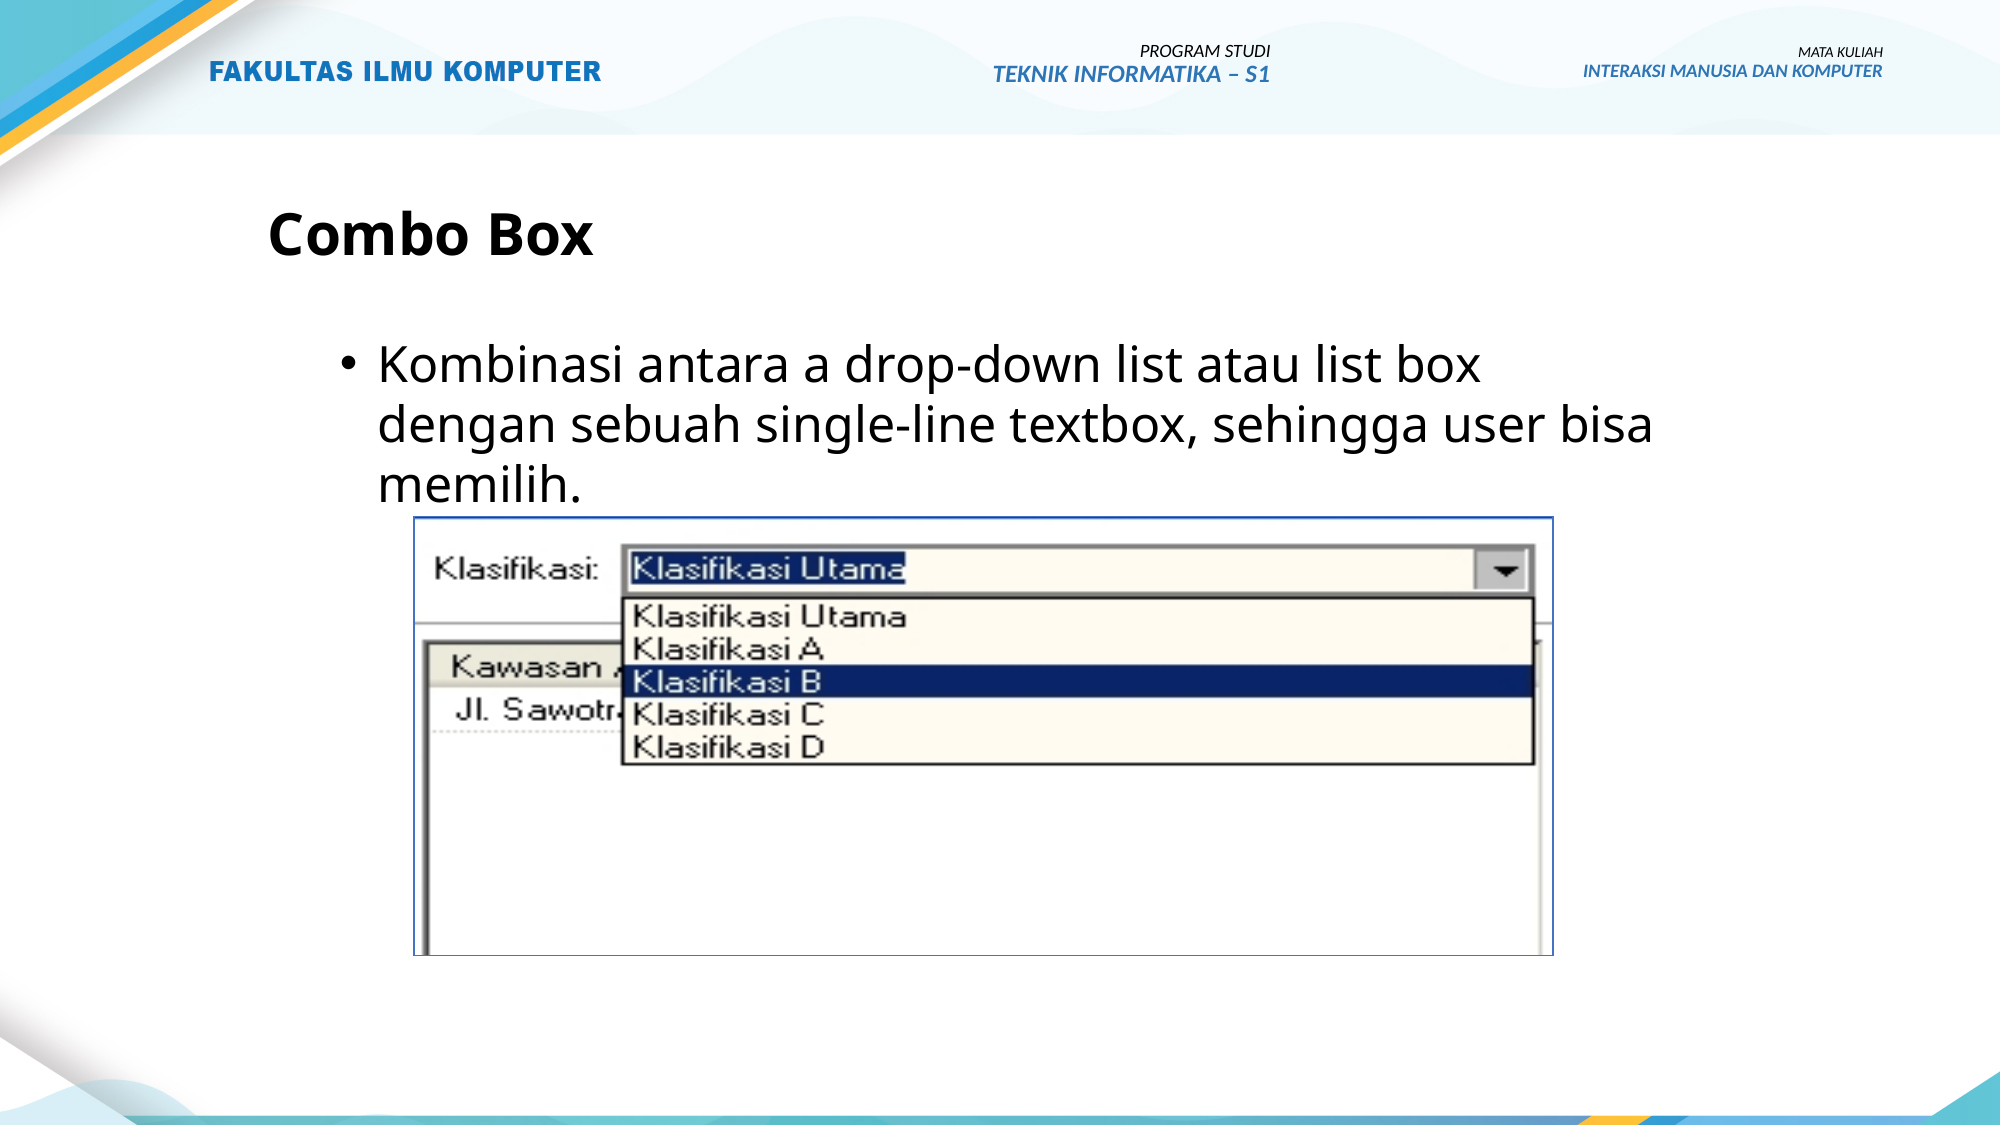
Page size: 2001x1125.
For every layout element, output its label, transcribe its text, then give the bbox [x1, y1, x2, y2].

text_box PROGRAM STUDI TEKNIK INFORMATIKA – S1 [909, 33, 1286, 118]
title Combo Box [252, 170, 1852, 303]
text_box MATA KULIAH INTERAKSI MANUSIA DAN KOMPUTER [1567, 37, 1899, 109]
picture [0, 0, 2000, 1125]
list Kombinasi antara a drop-down list atau list box dengan sebuah single-line textbox, sehingga user bisa memilih. [324, 324, 1675, 600]
